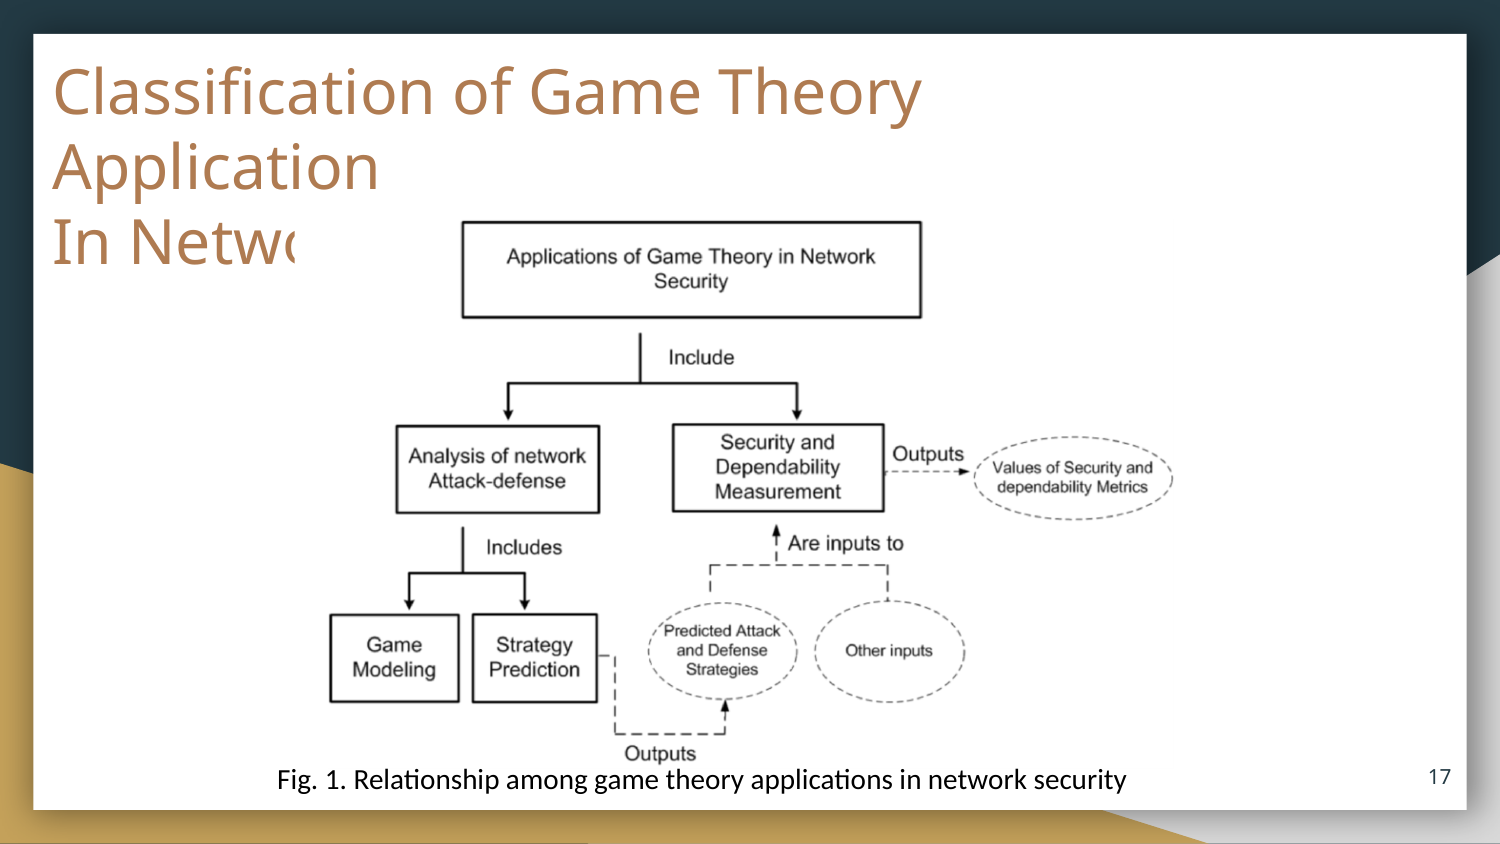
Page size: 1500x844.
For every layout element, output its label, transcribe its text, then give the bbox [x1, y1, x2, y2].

text_box Fig. 1. Relationship among game theory applications in network security [262, 745, 1467, 844]
title Classification of Game Theory Application In Network Security [37, 36, 1269, 194]
picture [294, 202, 1206, 775]
